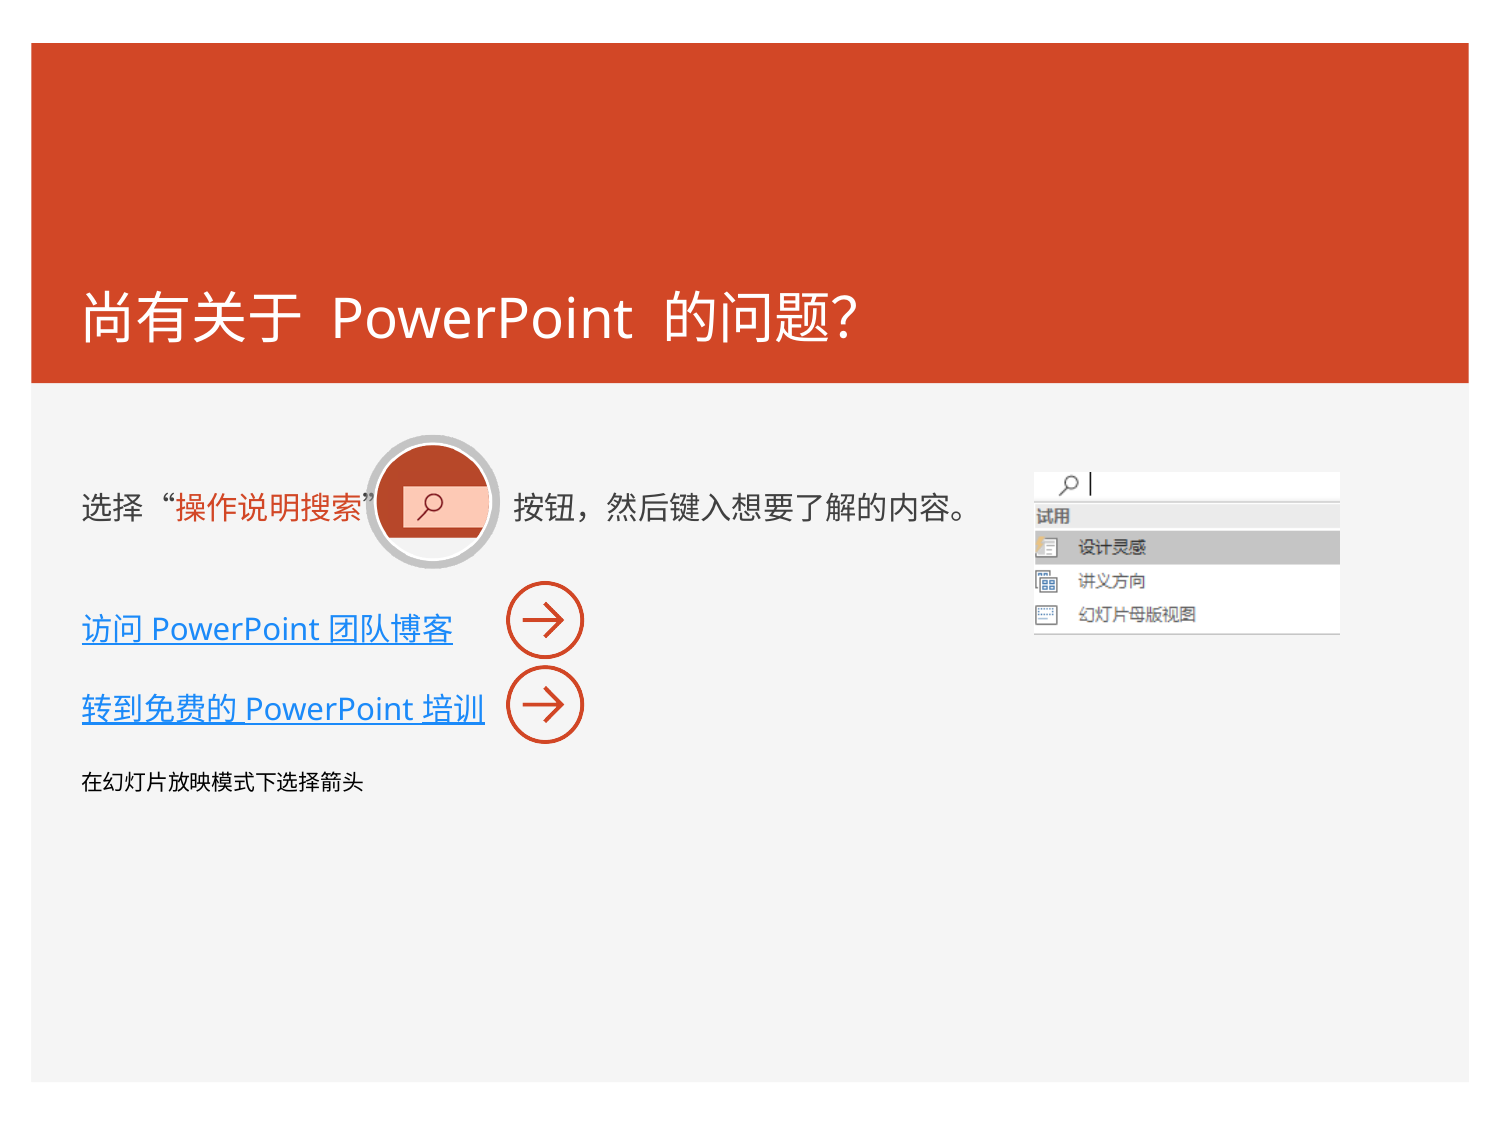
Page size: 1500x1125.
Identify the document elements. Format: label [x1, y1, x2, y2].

picture [504, 663, 586, 746]
list [66, 462, 1229, 952]
picture [354, 428, 511, 575]
title [64, 251, 911, 357]
text_box [66, 761, 829, 803]
picture [1034, 472, 1340, 635]
picture [504, 579, 586, 661]
